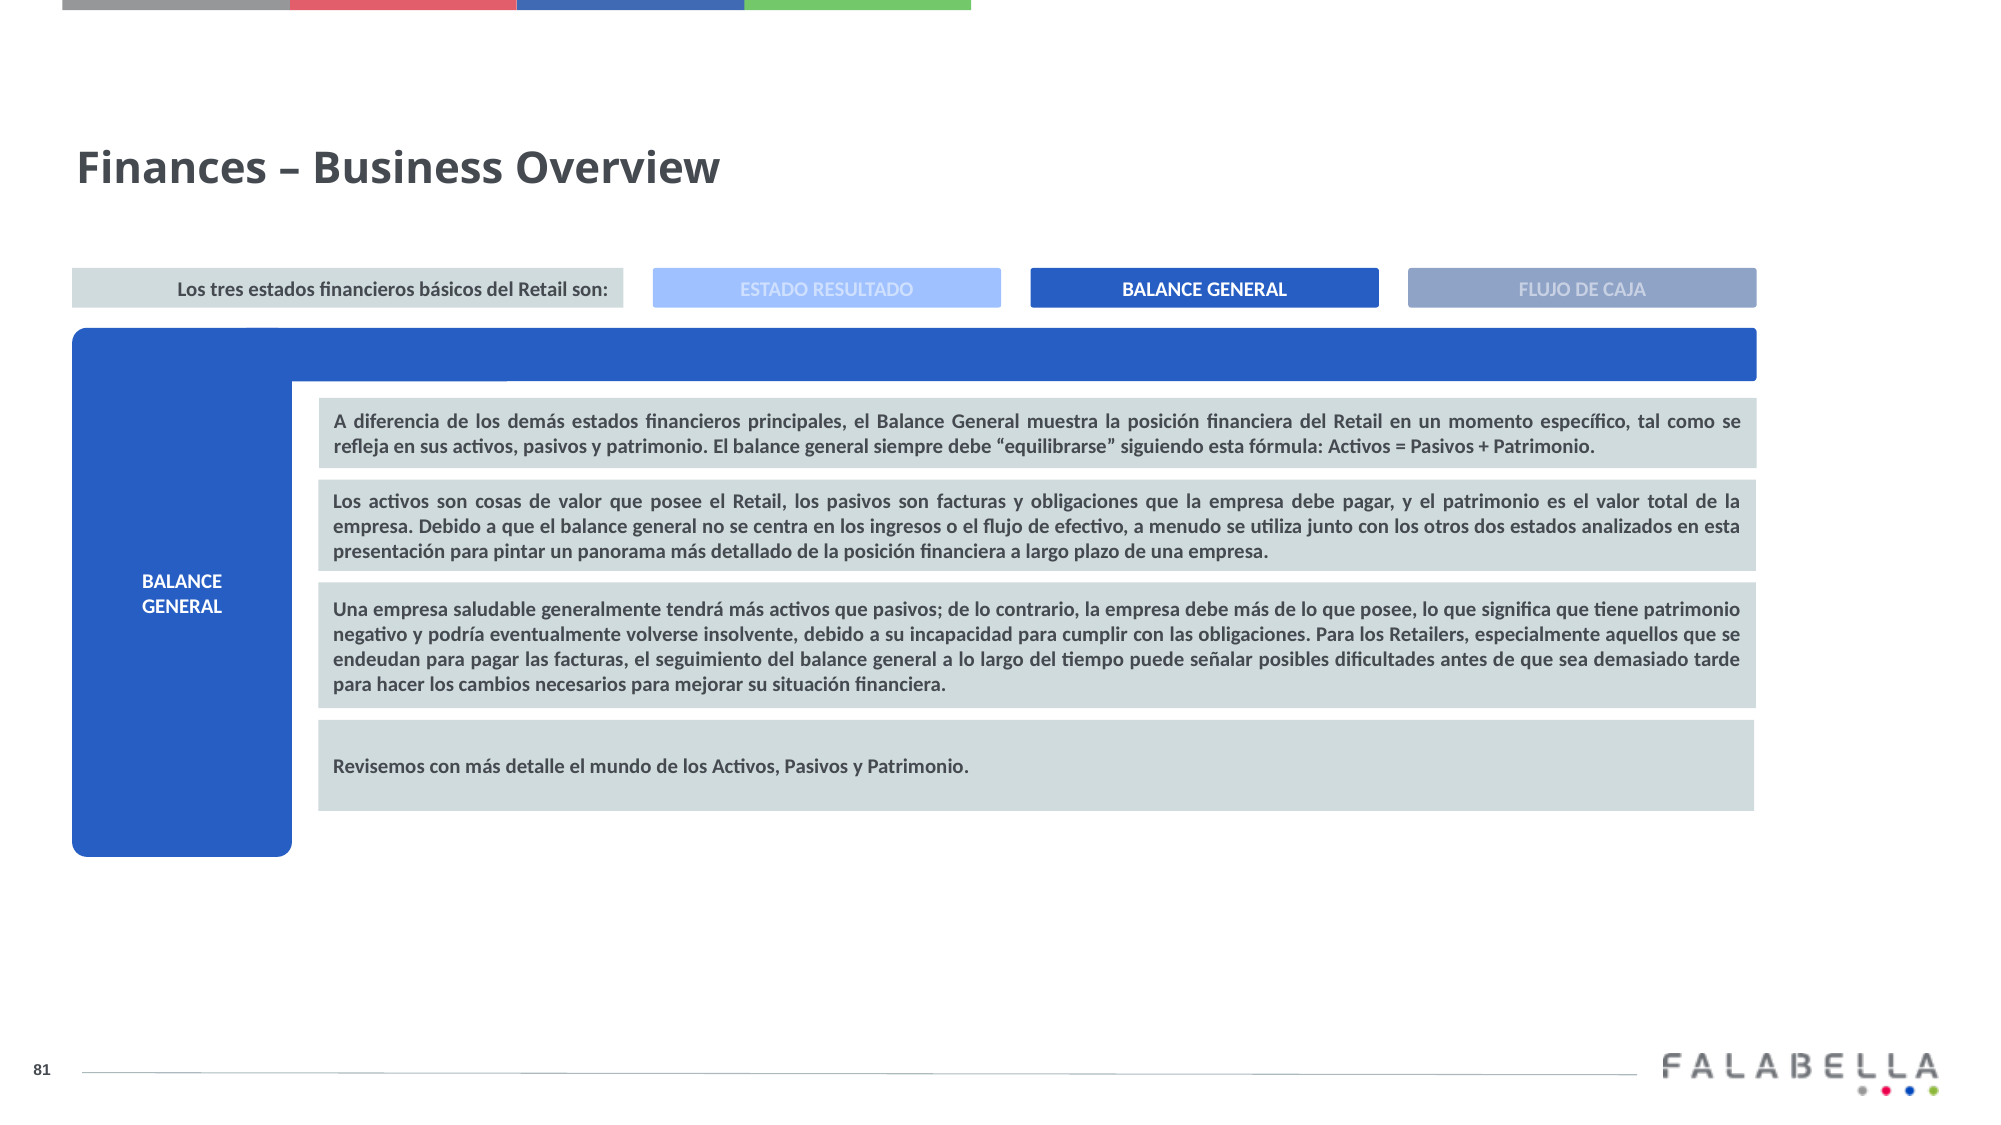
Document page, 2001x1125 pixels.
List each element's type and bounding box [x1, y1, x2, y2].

list [61, 91, 1940, 241]
text_box [318, 719, 1755, 811]
text_box [72, 327, 1757, 857]
text_box [1408, 267, 1757, 308]
text_box [318, 582, 1756, 709]
text_box [319, 397, 1757, 469]
text_box [1030, 267, 1379, 308]
picture [1663, 1053, 1939, 1096]
text_box [72, 267, 624, 308]
text_box [318, 479, 1756, 571]
text_box [652, 267, 1002, 308]
